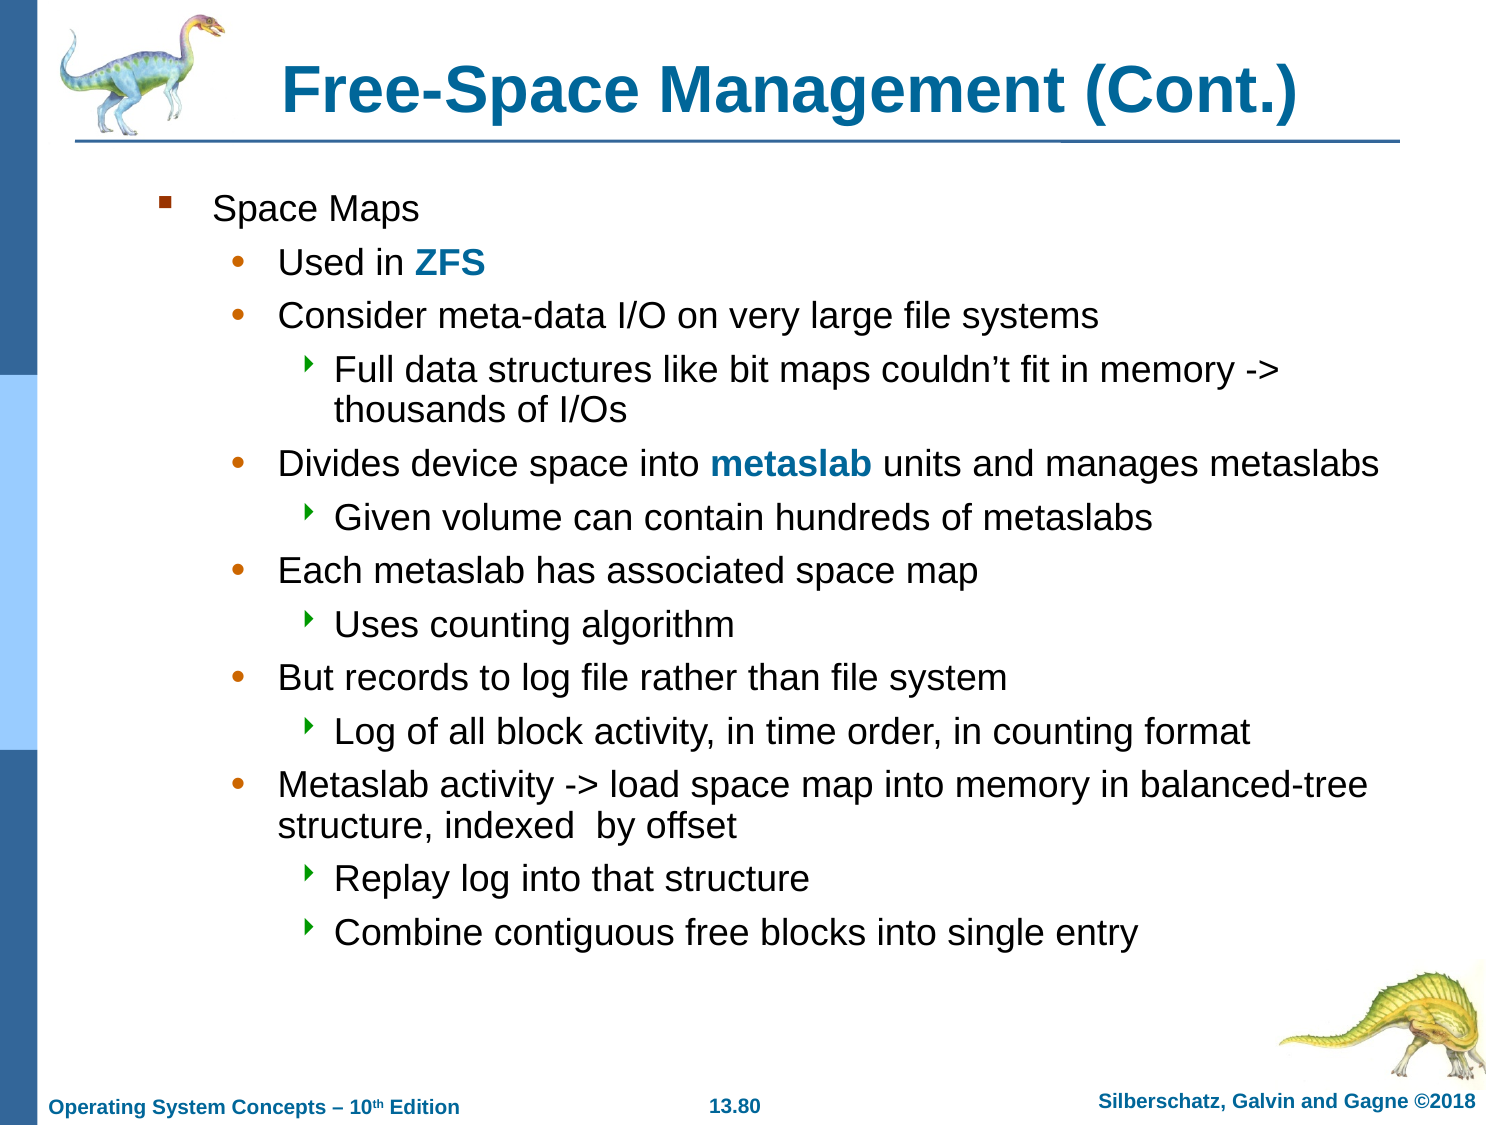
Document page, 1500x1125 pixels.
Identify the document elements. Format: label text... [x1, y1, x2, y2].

title Free-Space Management (Cont.) [115, 39, 1466, 134]
list Space Maps Used in ZFS Consider meta-data I/O on very large file systems Full data structures like bit maps couldn’t fit in memory -> thousands of I/Os Divides device space into metaslab units and manages metaslabs Given volume can contain hundreds of metaslabs Each metaslab has associated space map Uses counting algorithm But records to log file rather than file system Log of all block activity, in time order, in counting format Metaslab activity -> load space map into memory in balanced-tree structure, indexed by offset Replay log into that structure Combine contiguous free blocks into single entry [140, 181, 1398, 1009]
picture [46, 0, 243, 149]
picture [1275, 959, 1486, 1090]
